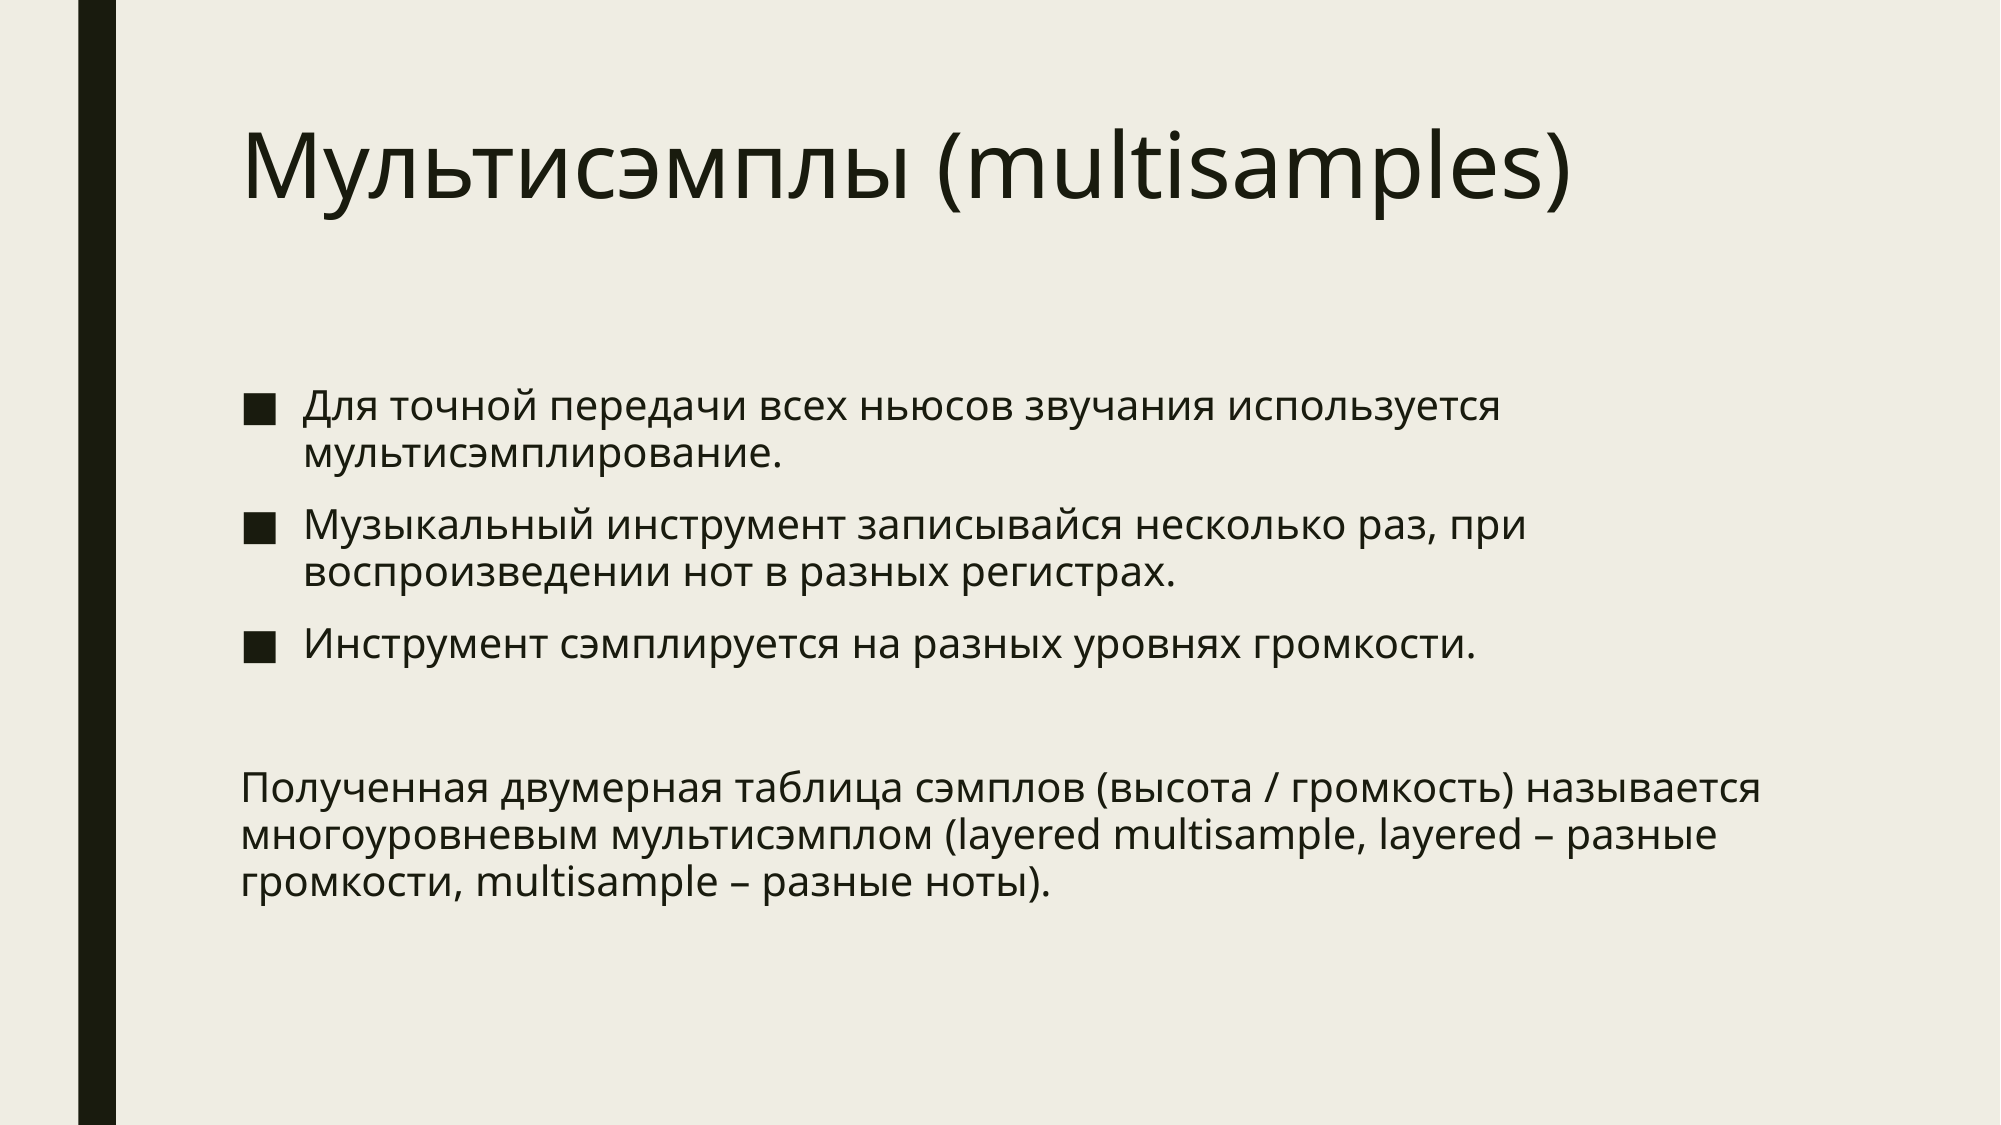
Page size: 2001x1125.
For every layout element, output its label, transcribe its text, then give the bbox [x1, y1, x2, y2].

list Для точной передачи всех ньюсов звучания используется мультисэмплирование. Музыкальный инструмент записывайся несколько раз, при воспроизведении нот в разных регистрах. Инструмент сэмплируется на разных уровнях громкости. Полученная двумерная таблица сэмплов (высота / громкость) называется многоуровневым мультисэмплом (layered multisample, layered – разные громкости, multisample – разные ноты). [225, 375, 1800, 963]
title Мультисэмплы (multisamples) [225, 112, 1800, 357]
